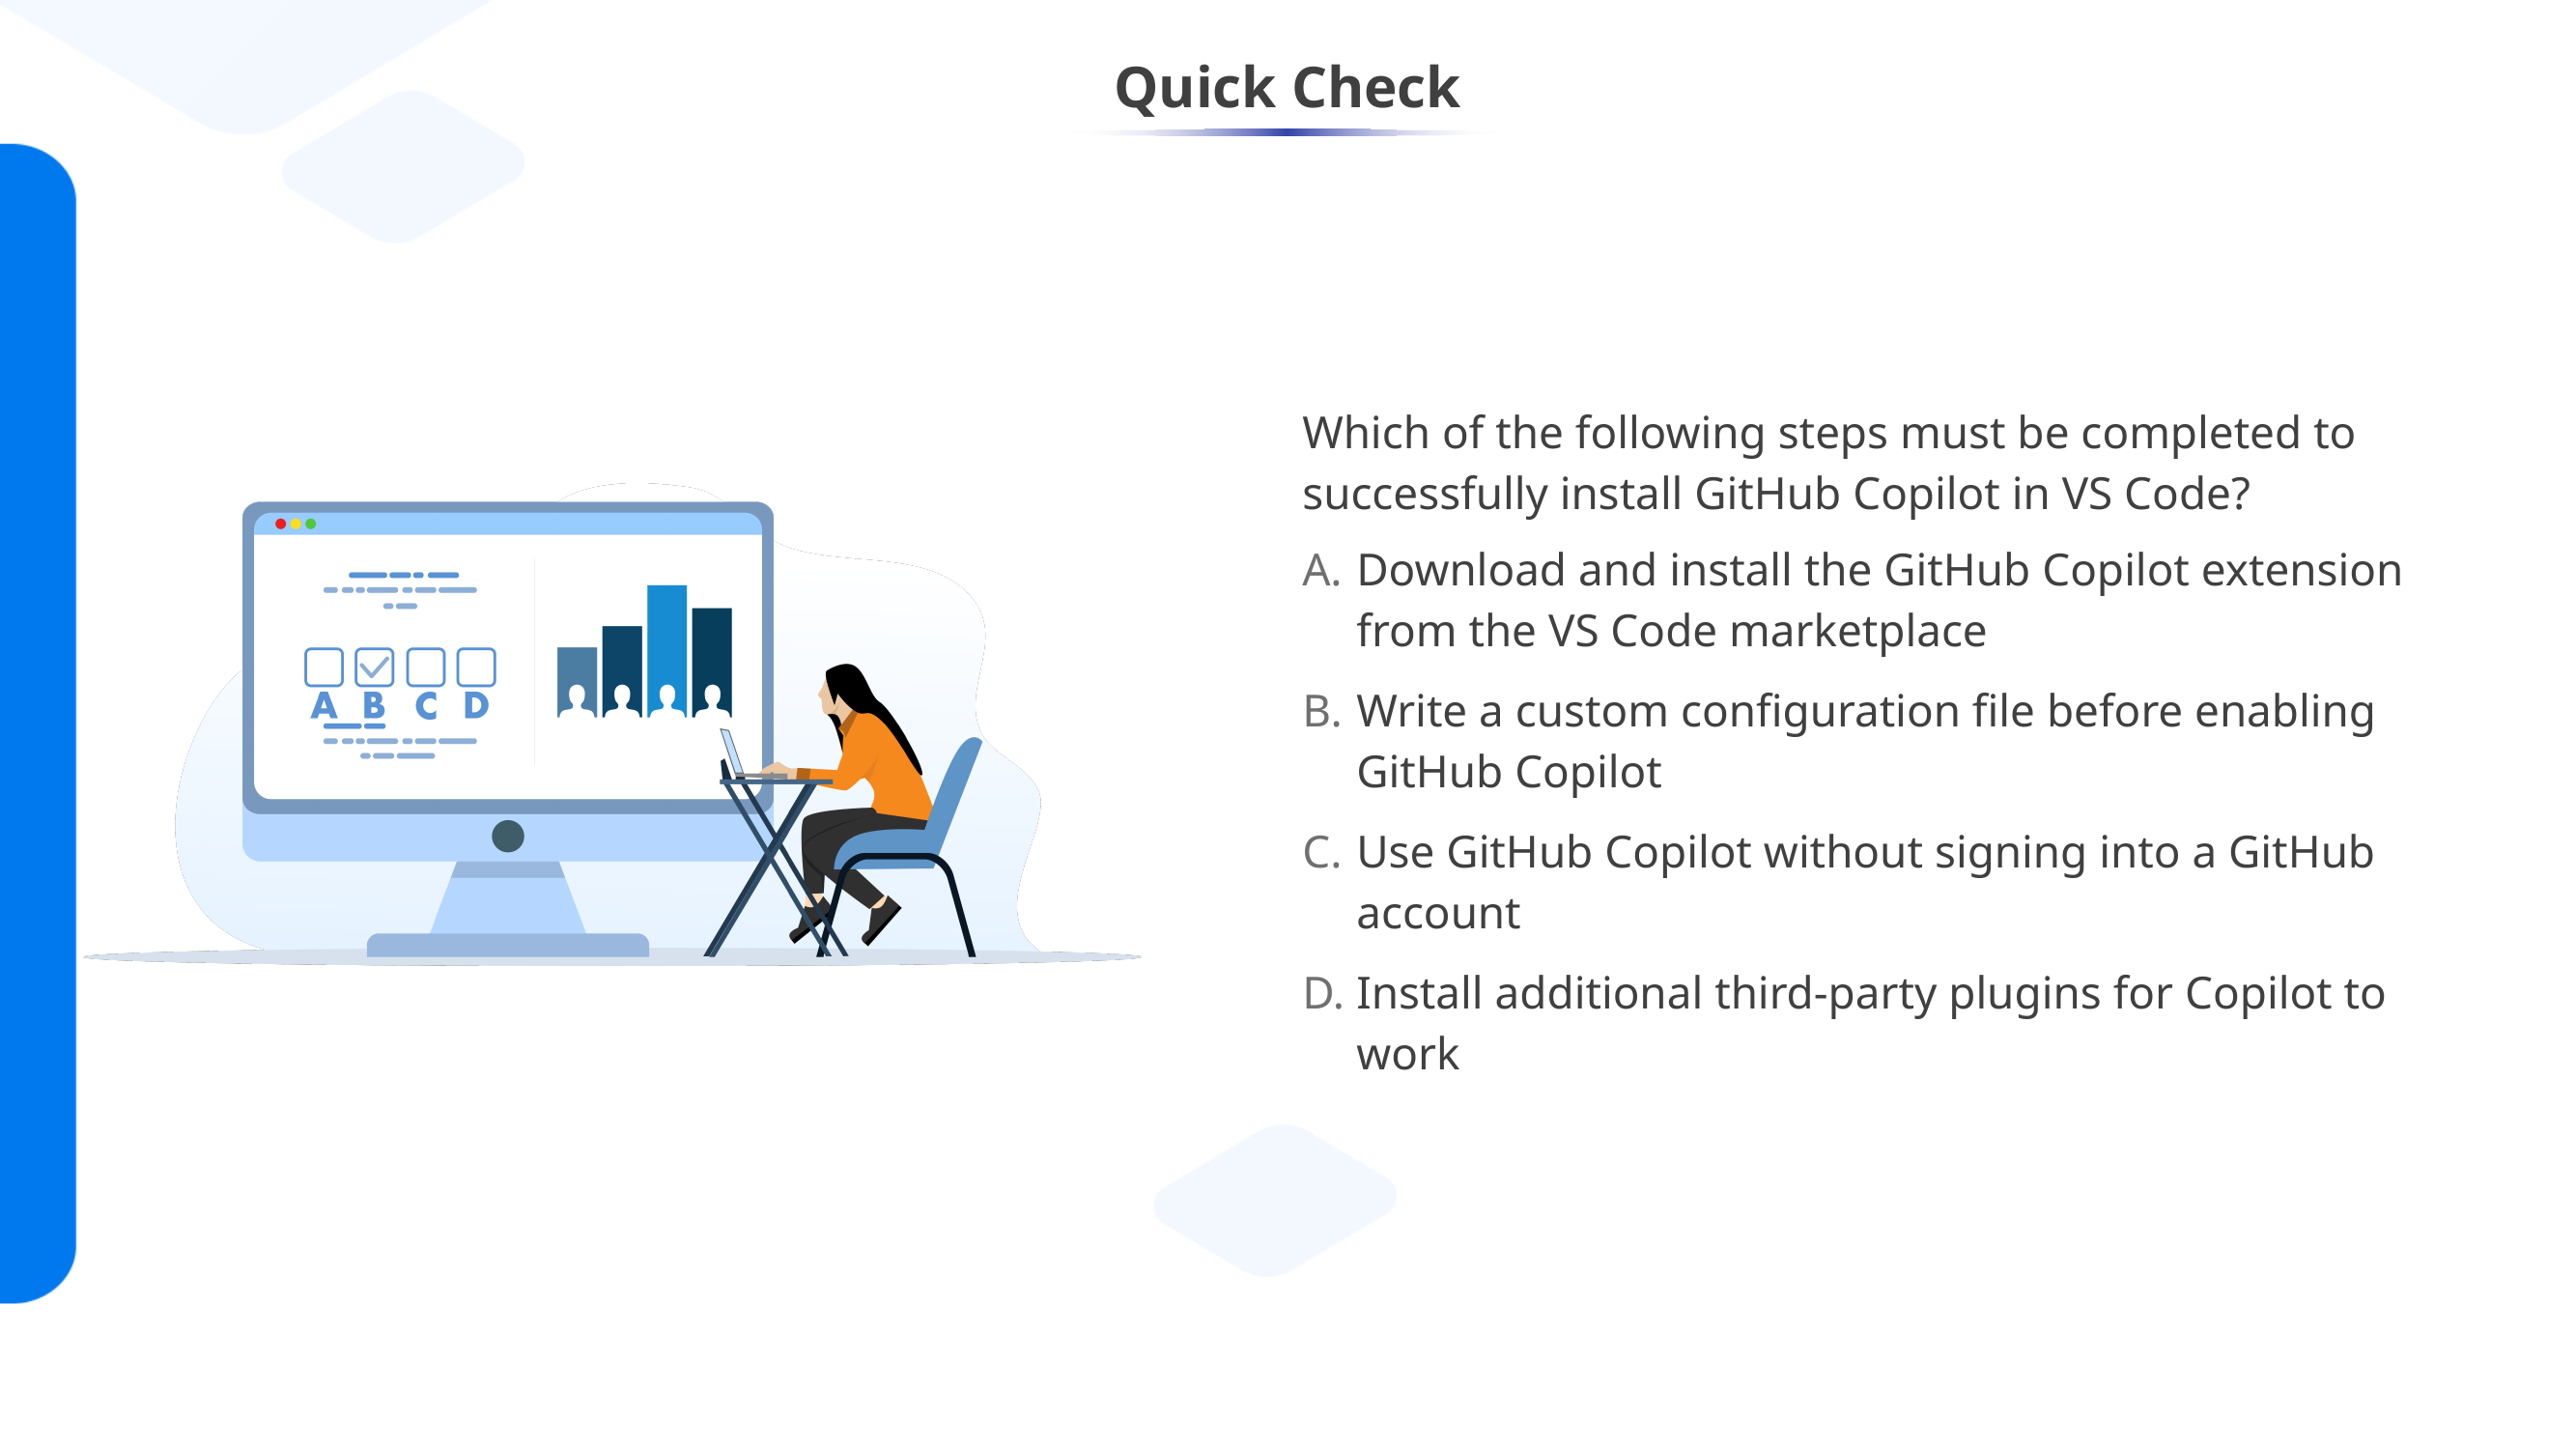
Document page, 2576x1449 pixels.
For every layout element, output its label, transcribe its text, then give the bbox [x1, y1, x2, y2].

list Download and install the GitHub Copilot extension from the VS Code marketplace Write a custom configuration file before enabling GitHub Copilot Use GitHub Copilot without signing into a GitHub account Install additional third-party plugins for Copilot to work [1288, 534, 2448, 1105]
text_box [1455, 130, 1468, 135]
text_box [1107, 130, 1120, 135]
list Which of the following steps must be completed to successfully install GitHub Copilot in VS Code? [1288, 396, 2448, 519]
picture [0, 0, 2576, 1449]
